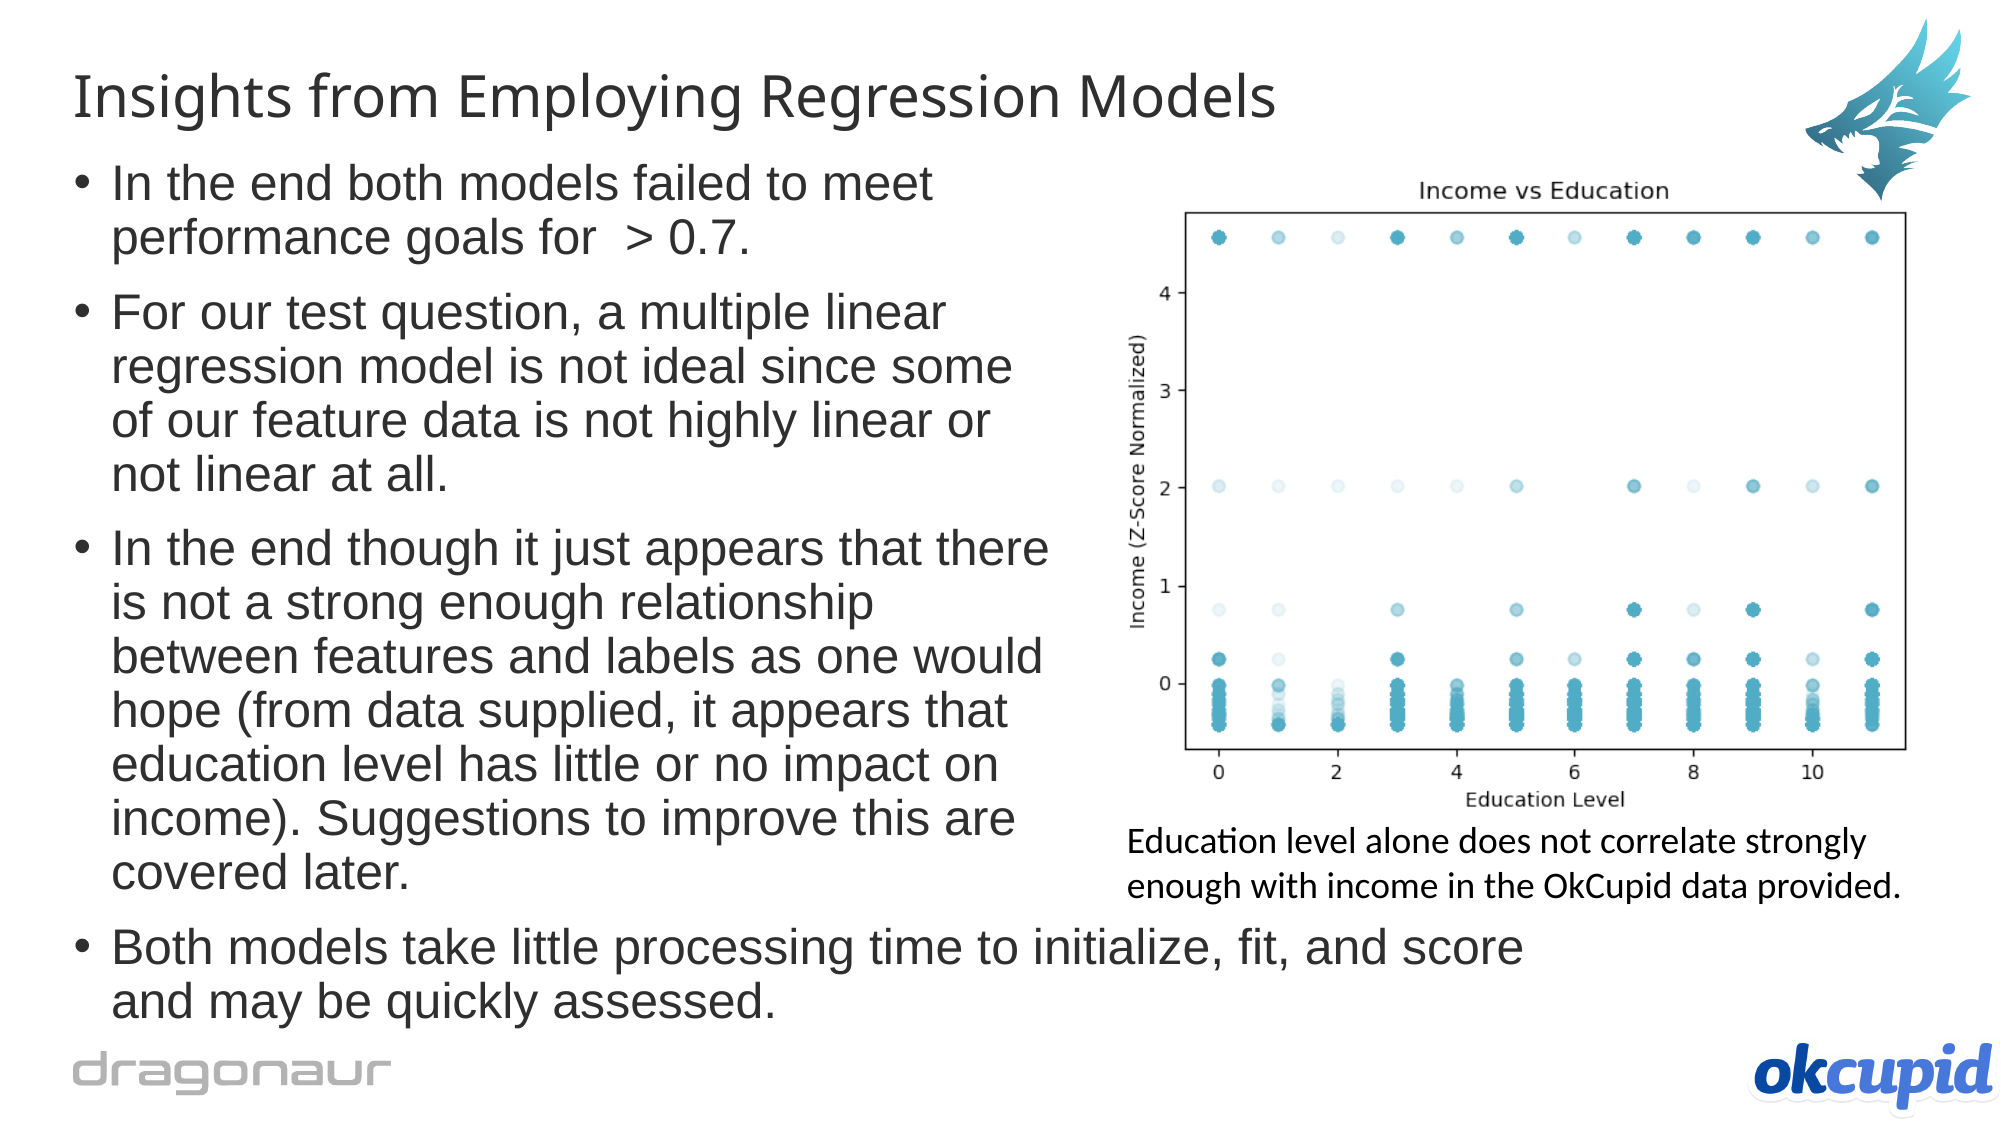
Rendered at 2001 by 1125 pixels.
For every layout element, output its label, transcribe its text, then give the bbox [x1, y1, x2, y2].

picture [1747, 1035, 2000, 1119]
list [1069, 128, 1998, 826]
title Insights from Employing Regression Models [58, 59, 1947, 160]
text_box Education level alone does not correlate strongly enough with income in the OkCupid data provided. [1112, 826, 1956, 914]
picture [1796, 18, 1981, 128]
text_box Both models take little processing time to initialize, fit, and score and may be quickly assessed. [58, 913, 1635, 1037]
